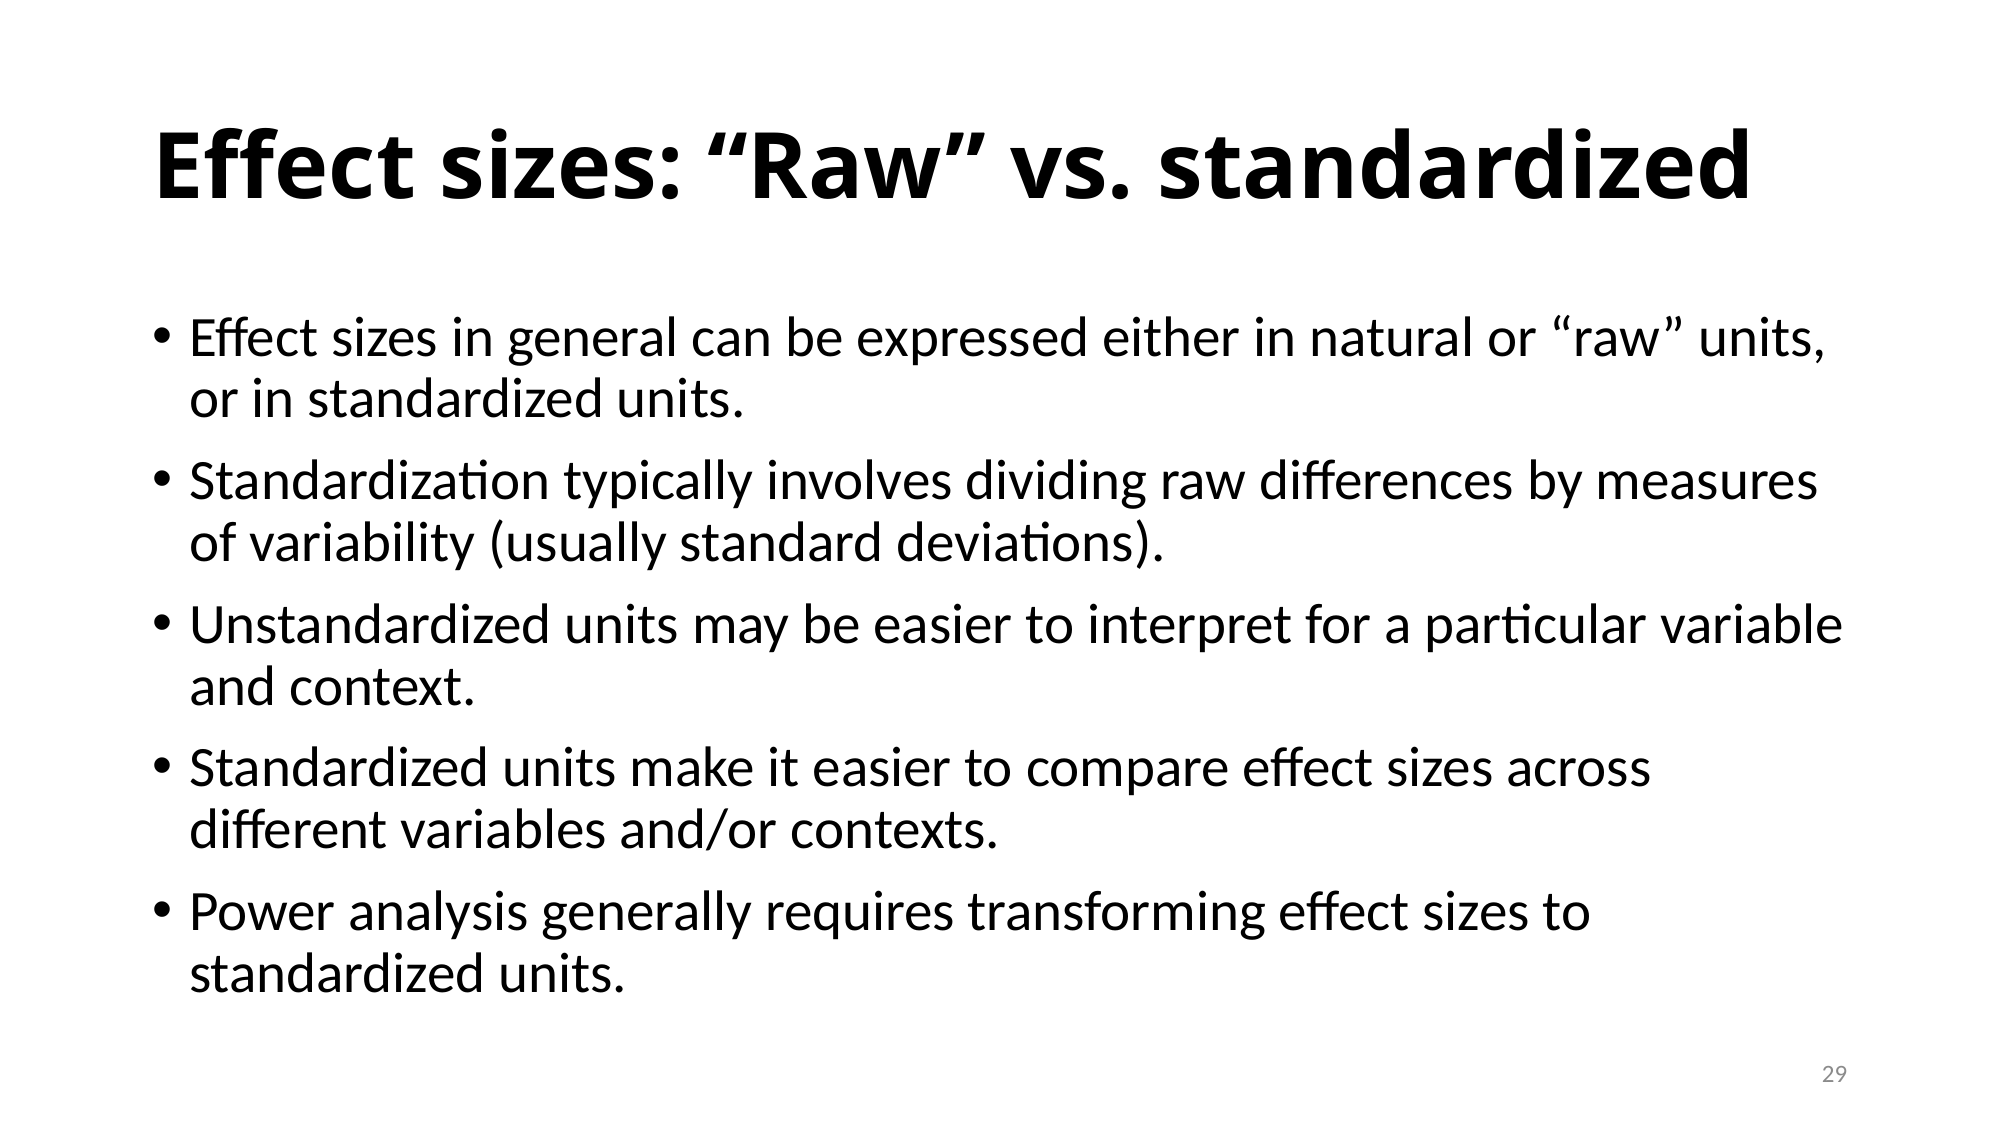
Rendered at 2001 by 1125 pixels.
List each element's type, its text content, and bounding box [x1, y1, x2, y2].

list Effect sizes in general can be expressed either in natural or “raw” units, or in standardized units. Standardization typically involves dividing raw differences by measures of variability (usually standard deviations). Unstandardized units may be easier to interpret for a particular variable and context. Standardized units make it easier to compare effect sizes across different variables and/or contexts. Power analysis generally requires transforming effect sizes to standardized units. [137, 299, 1863, 1014]
title Effect sizes: “Raw” vs. standardized [137, 59, 1863, 278]
slide_number 29 [1412, 1042, 1863, 1103]
